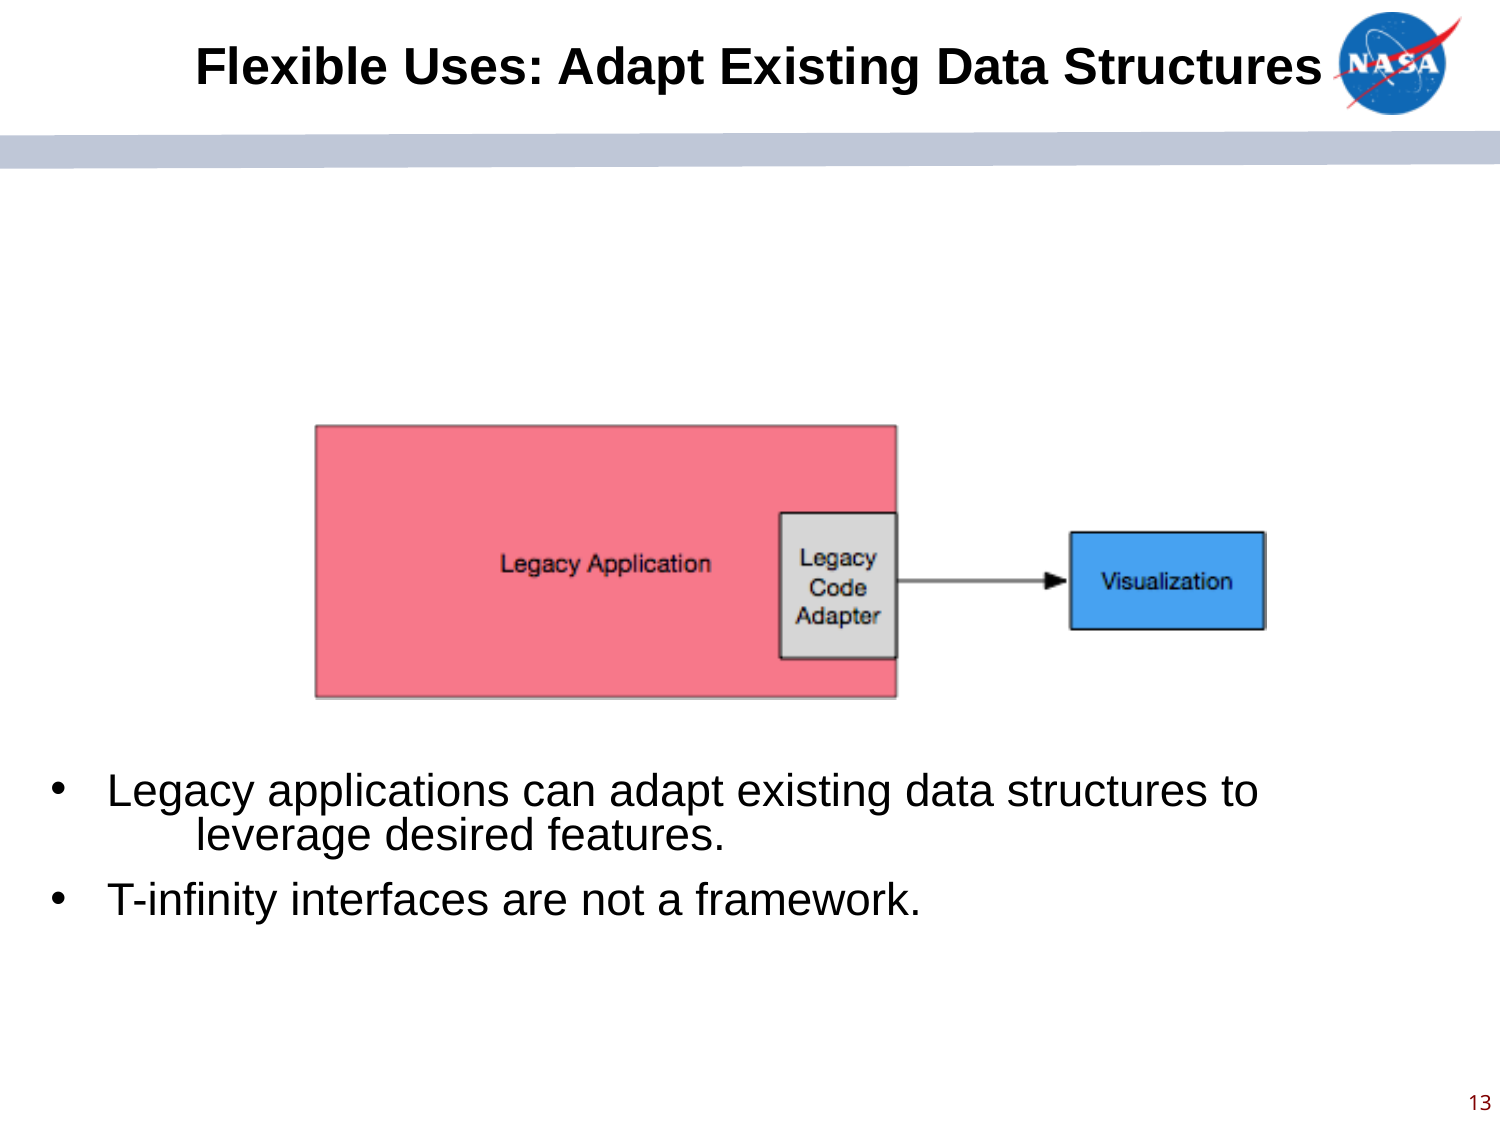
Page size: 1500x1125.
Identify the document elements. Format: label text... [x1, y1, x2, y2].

picture [1333, 12, 1462, 115]
slide_number 13 [1457, 1084, 1500, 1125]
text_box Legacy applications can adapt existing data structures to leverage desired features. T-infinity interfaces are not a framework. [42, 764, 1281, 933]
text_box Flexible Uses: Adapt Existing Data Structures [187, 24, 1450, 103]
picture [314, 424, 1267, 701]
